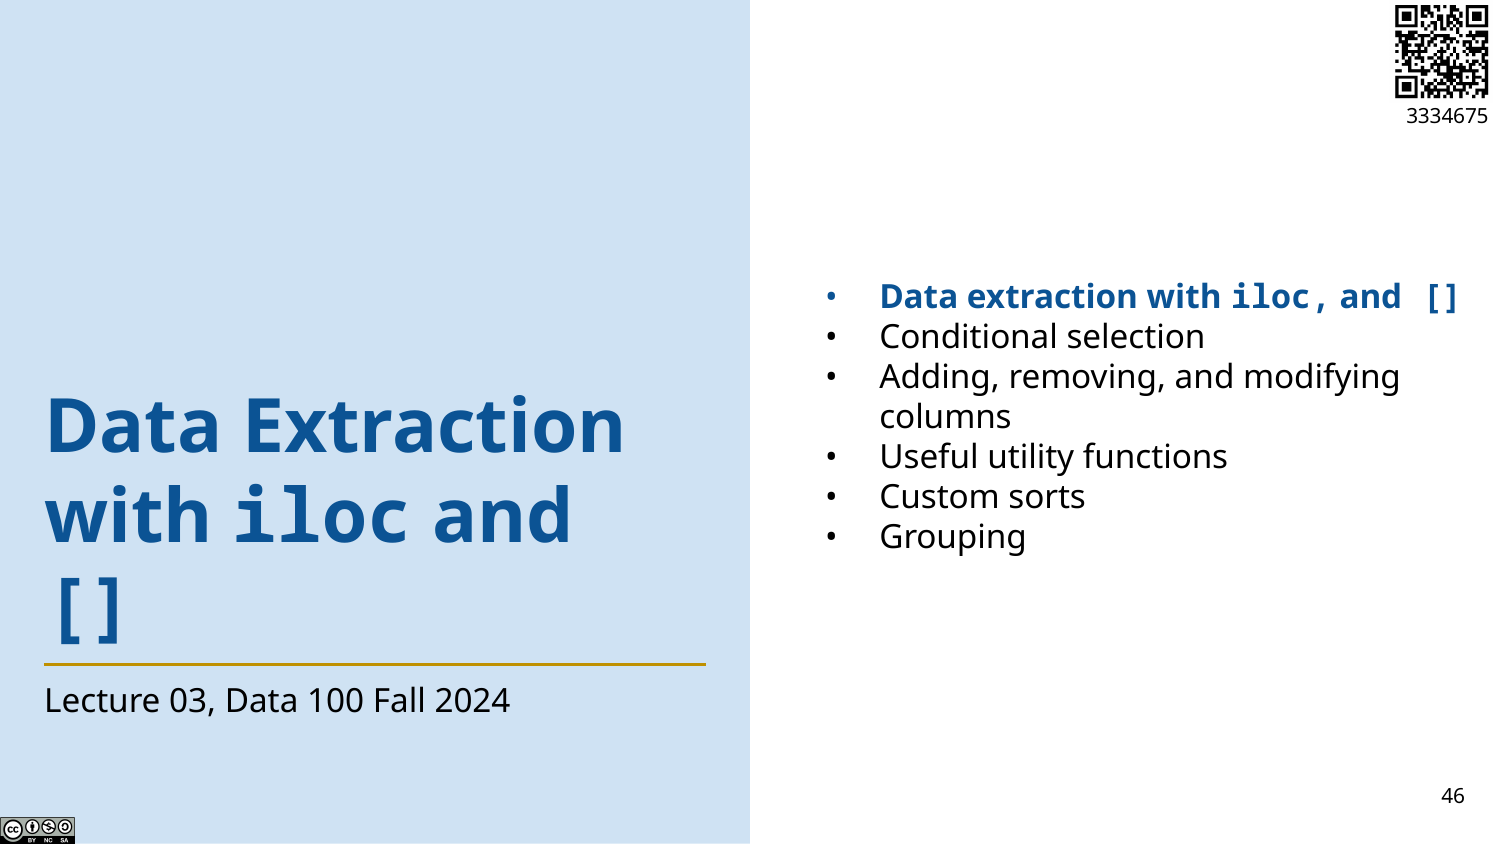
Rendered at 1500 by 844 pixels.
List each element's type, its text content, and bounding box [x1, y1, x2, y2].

slide_number 46 [1389, 765, 1480, 830]
picture [0, 817, 75, 844]
list Data extraction with iloc, and [] Conditional selection Adding, removing, and modifying columns Useful utility functions Custom sorts Grouping [789, 65, 1500, 765]
title Data Extraction with iloc and [] [29, 328, 692, 663]
subtitle Lecture 03, Data 100 Fall 2024 [29, 667, 712, 732]
picture [1389, 0, 1493, 65]
